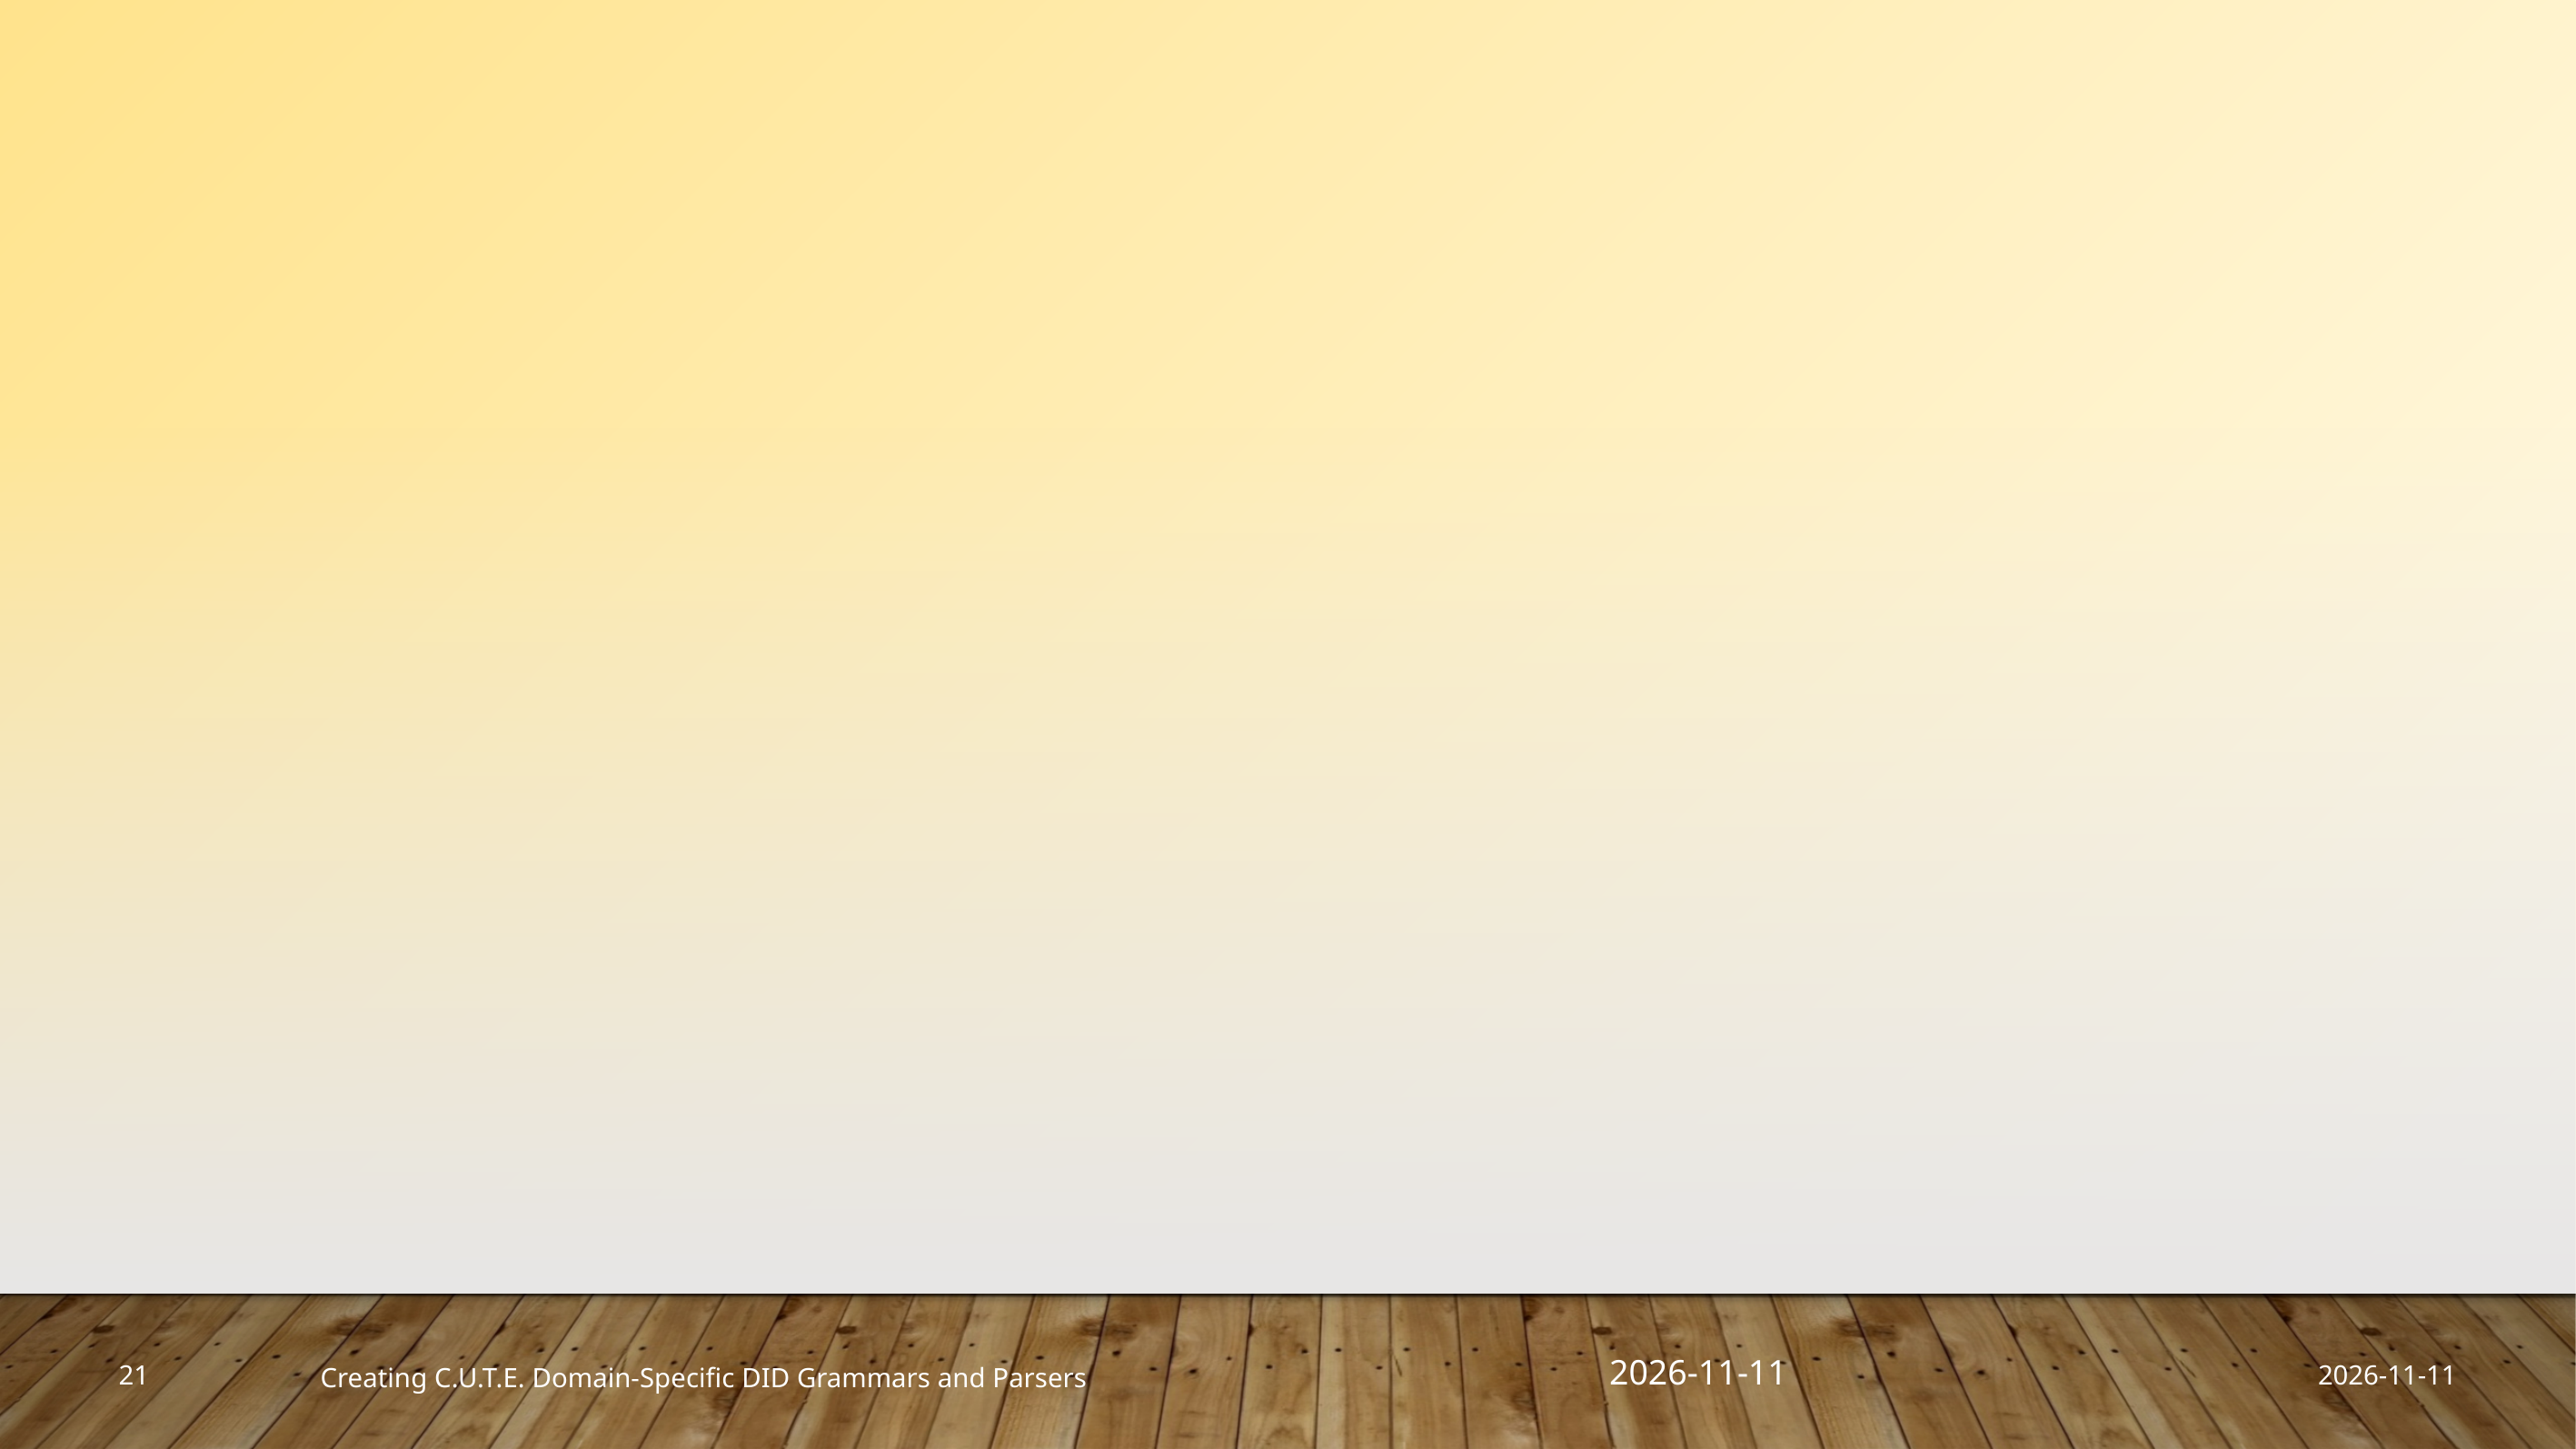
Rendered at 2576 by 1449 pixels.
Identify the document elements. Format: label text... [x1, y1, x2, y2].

slide_number 21 [104, 1344, 280, 1410]
picture [0, 1294, 2576, 1449]
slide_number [1596, 1344, 2471, 1410]
text_box Creating C.U.T.E. Domain-Specific DID Grammars and Parsers [306, 1344, 1534, 1409]
